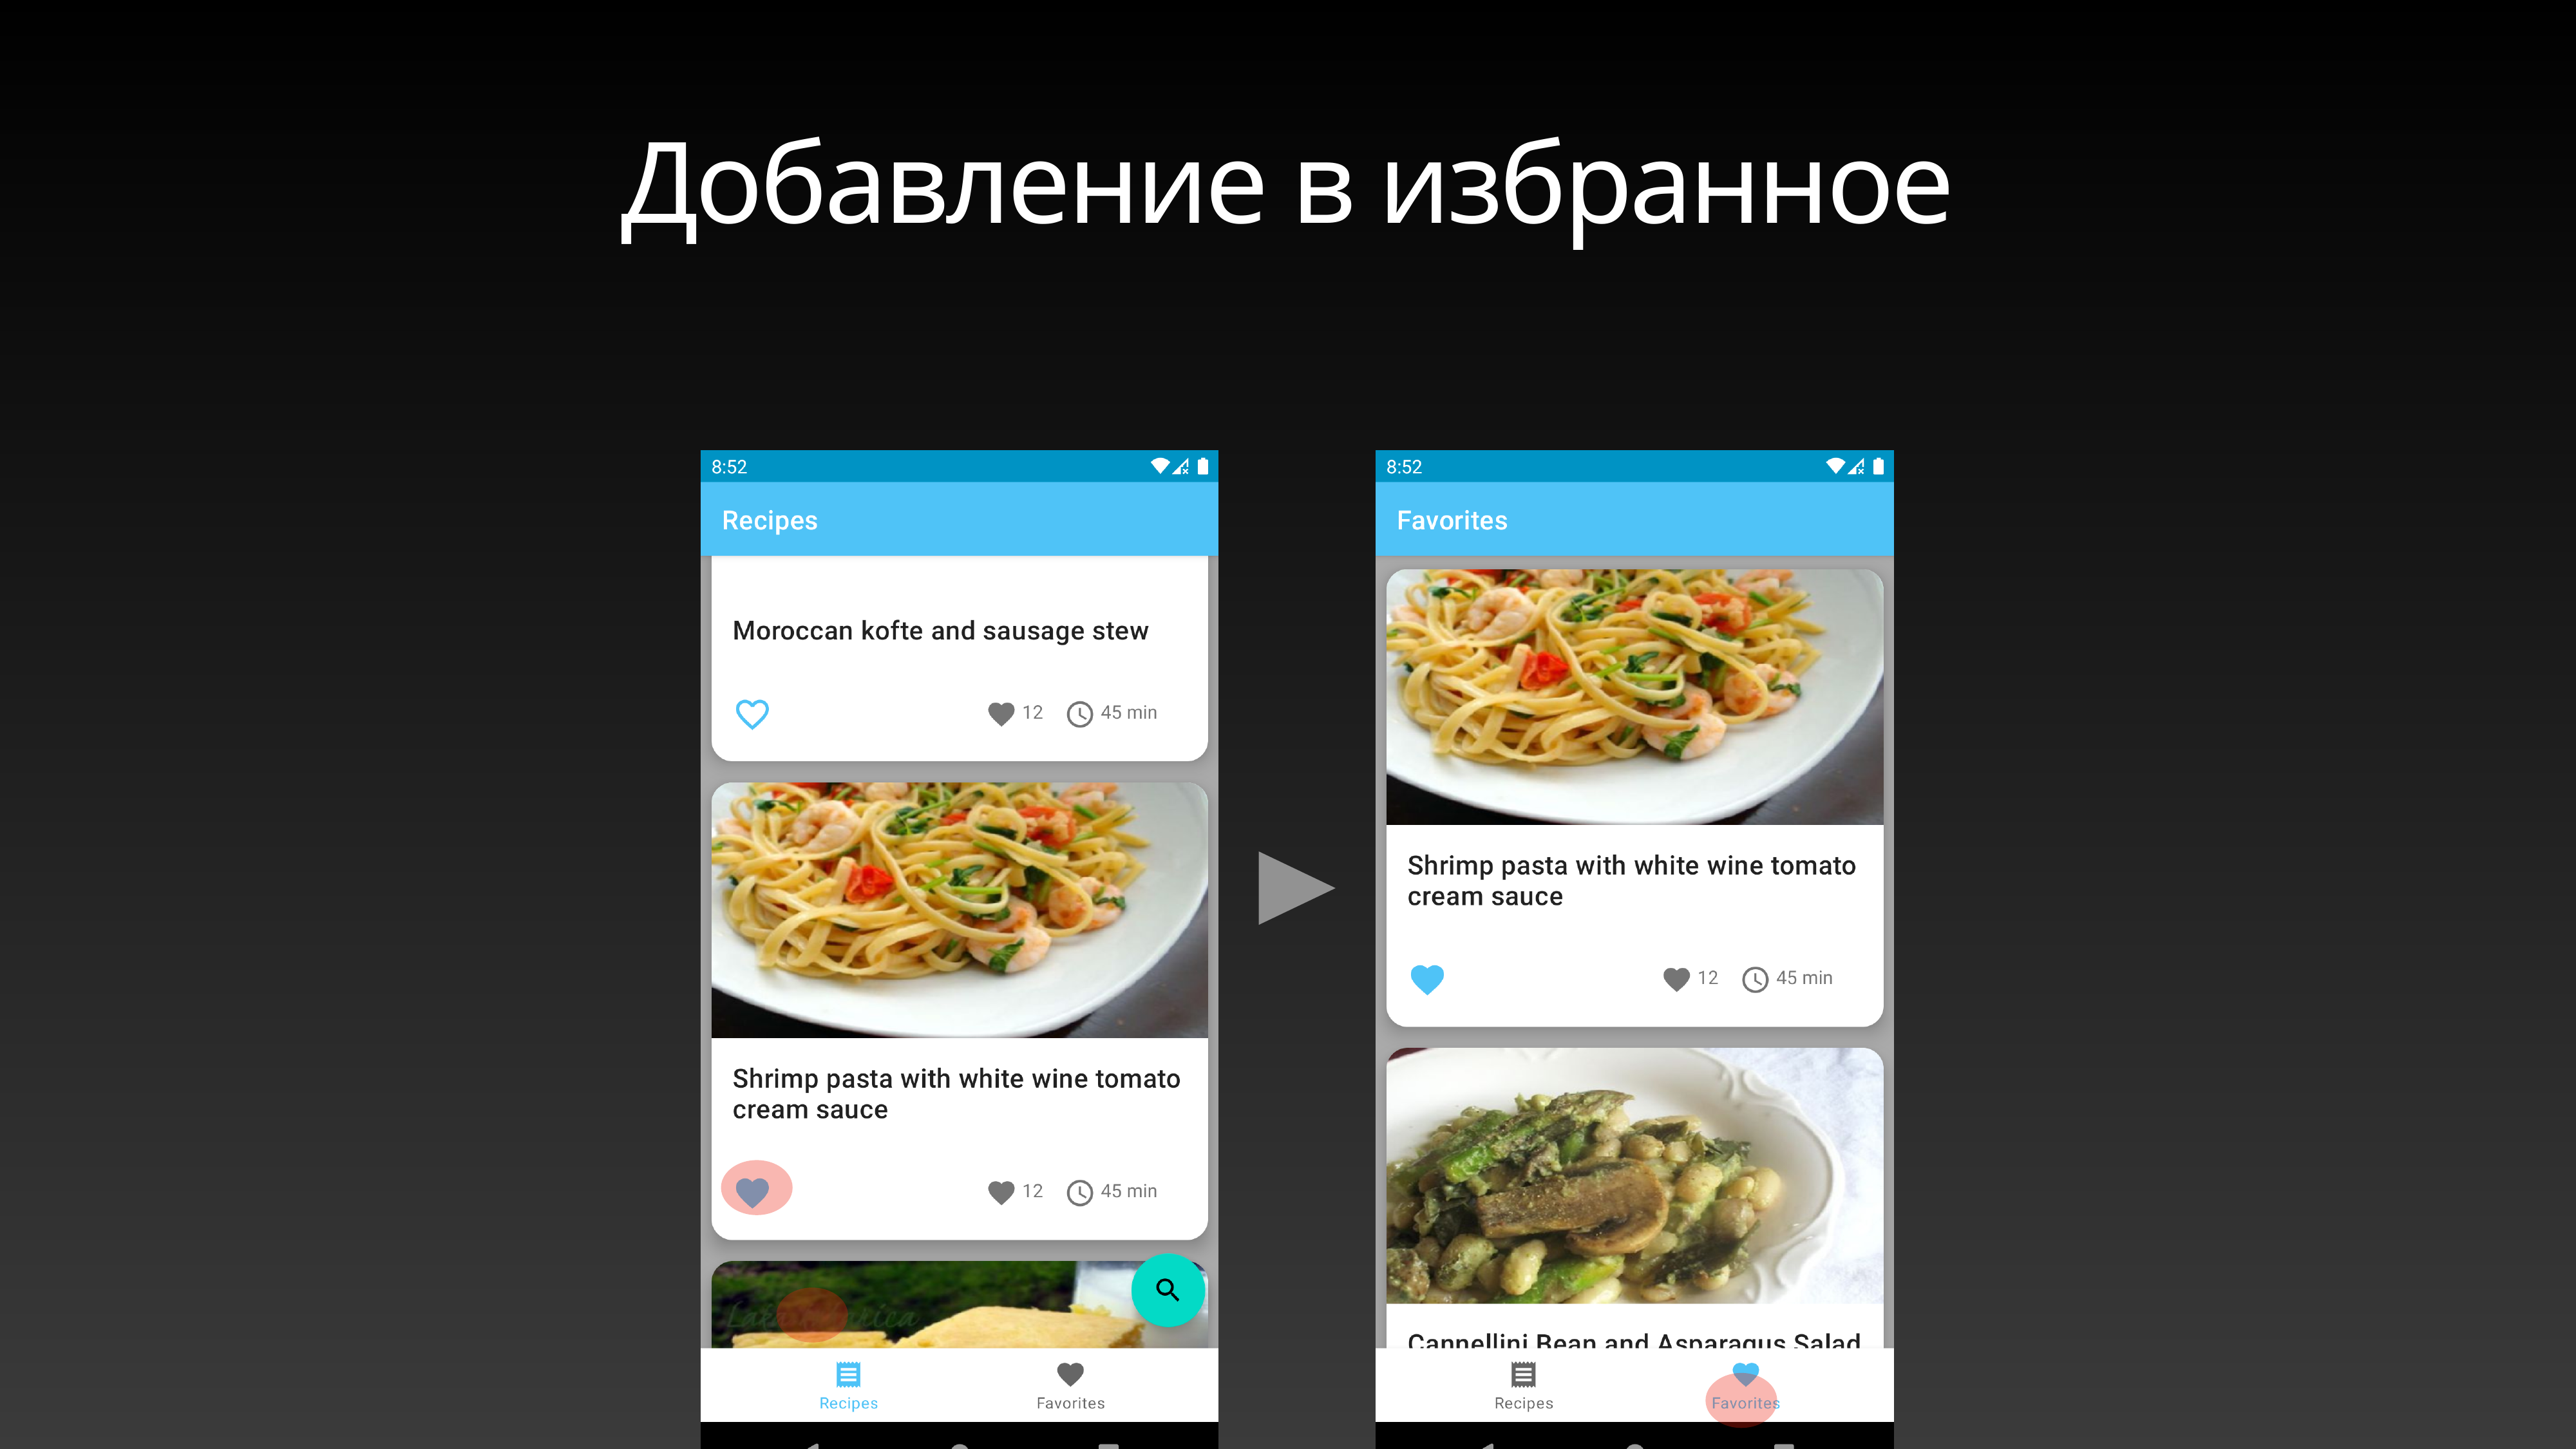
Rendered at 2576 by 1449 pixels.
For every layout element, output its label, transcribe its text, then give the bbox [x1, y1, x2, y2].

picture [1173, 459, 1188, 474]
picture [1198, 458, 1208, 474]
picture [1874, 458, 1883, 474]
picture [741, 460, 746, 467]
picture [700, 482, 1218, 1449]
picture [713, 460, 720, 465]
picture [729, 460, 736, 473]
picture [1827, 458, 1844, 473]
picture [1151, 458, 1170, 473]
picture [1849, 459, 1864, 474]
text_box [1258, 851, 1336, 925]
picture [1404, 460, 1411, 473]
picture [1388, 460, 1395, 465]
picture [1376, 482, 1894, 1449]
title Добавление в избранное [133, 85, 2443, 251]
